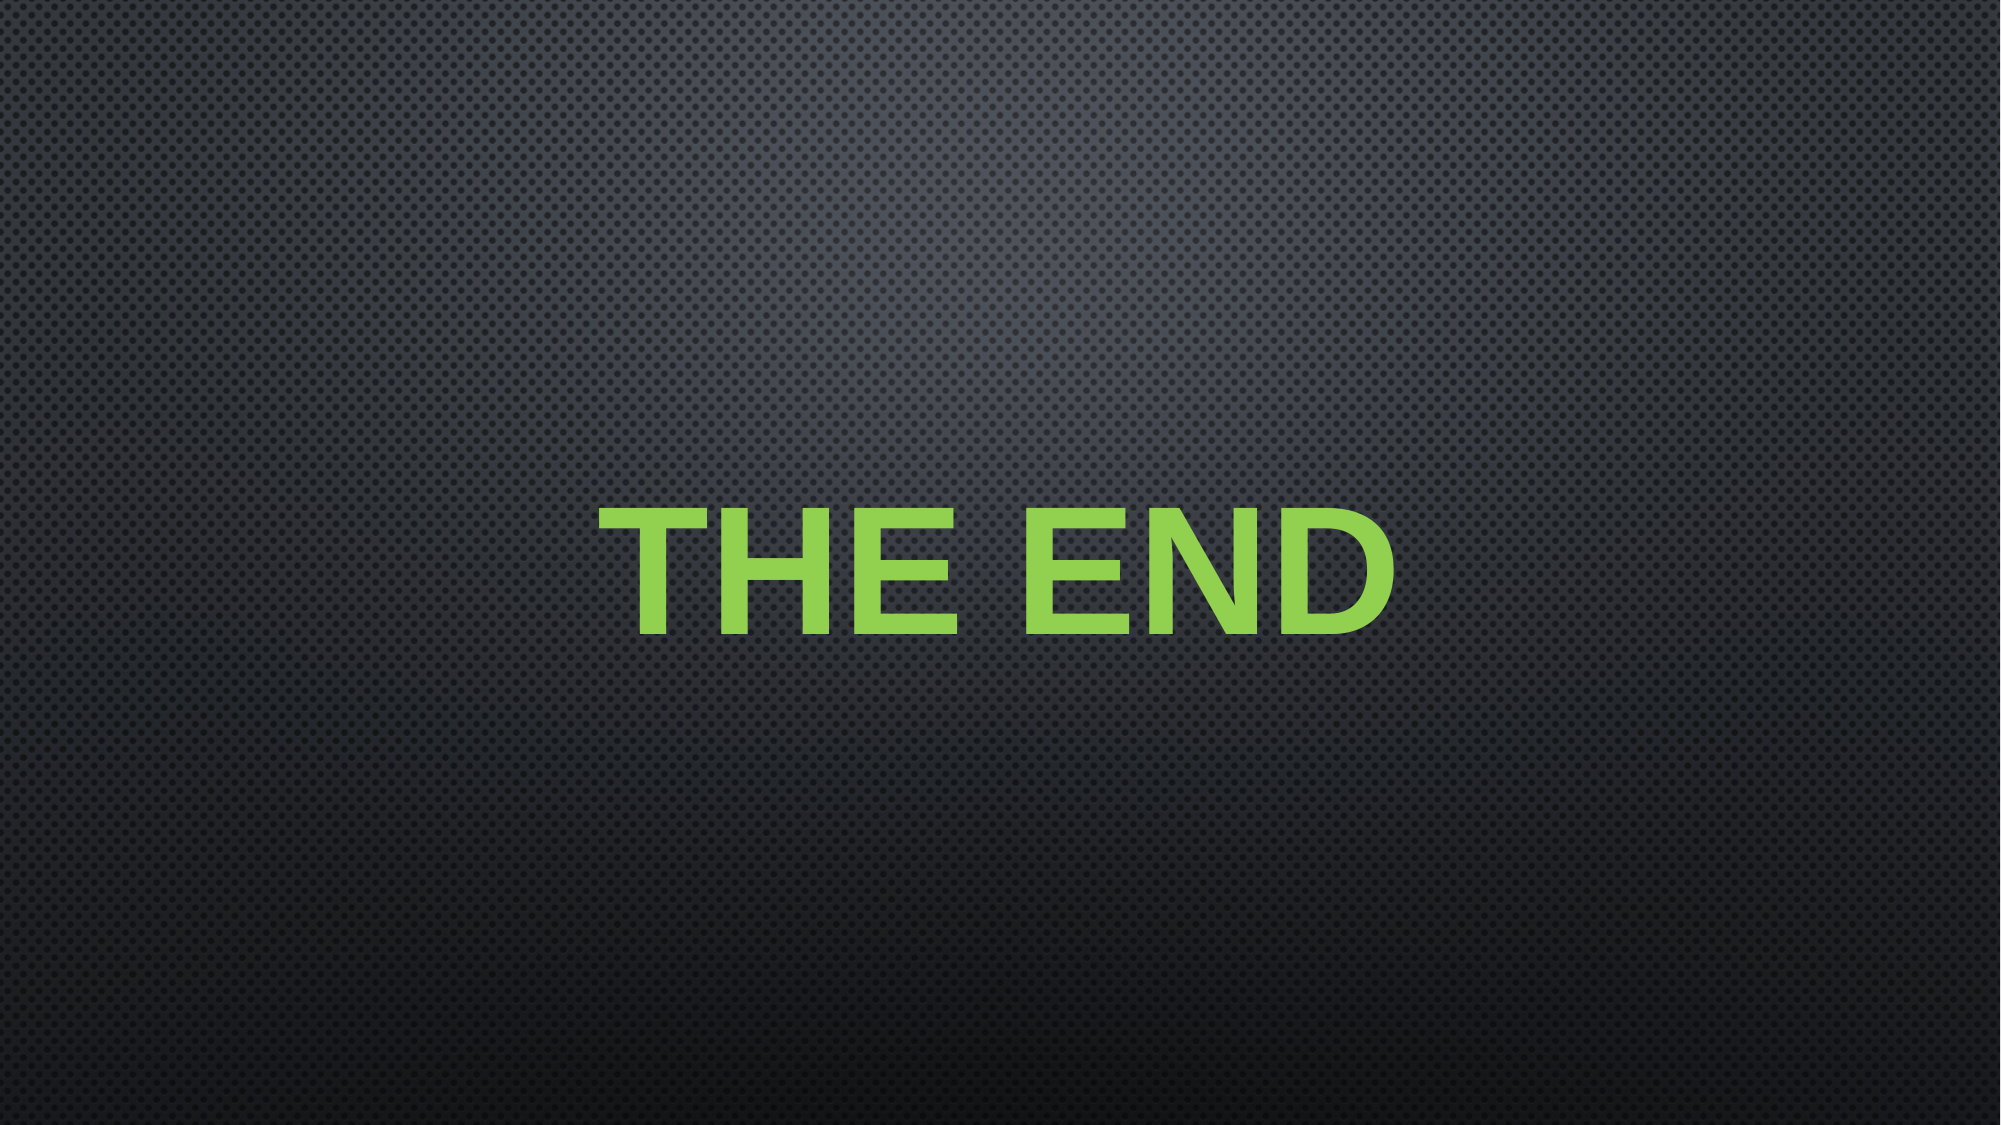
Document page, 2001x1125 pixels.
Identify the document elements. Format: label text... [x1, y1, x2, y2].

text_box THE END [570, 443, 1430, 679]
